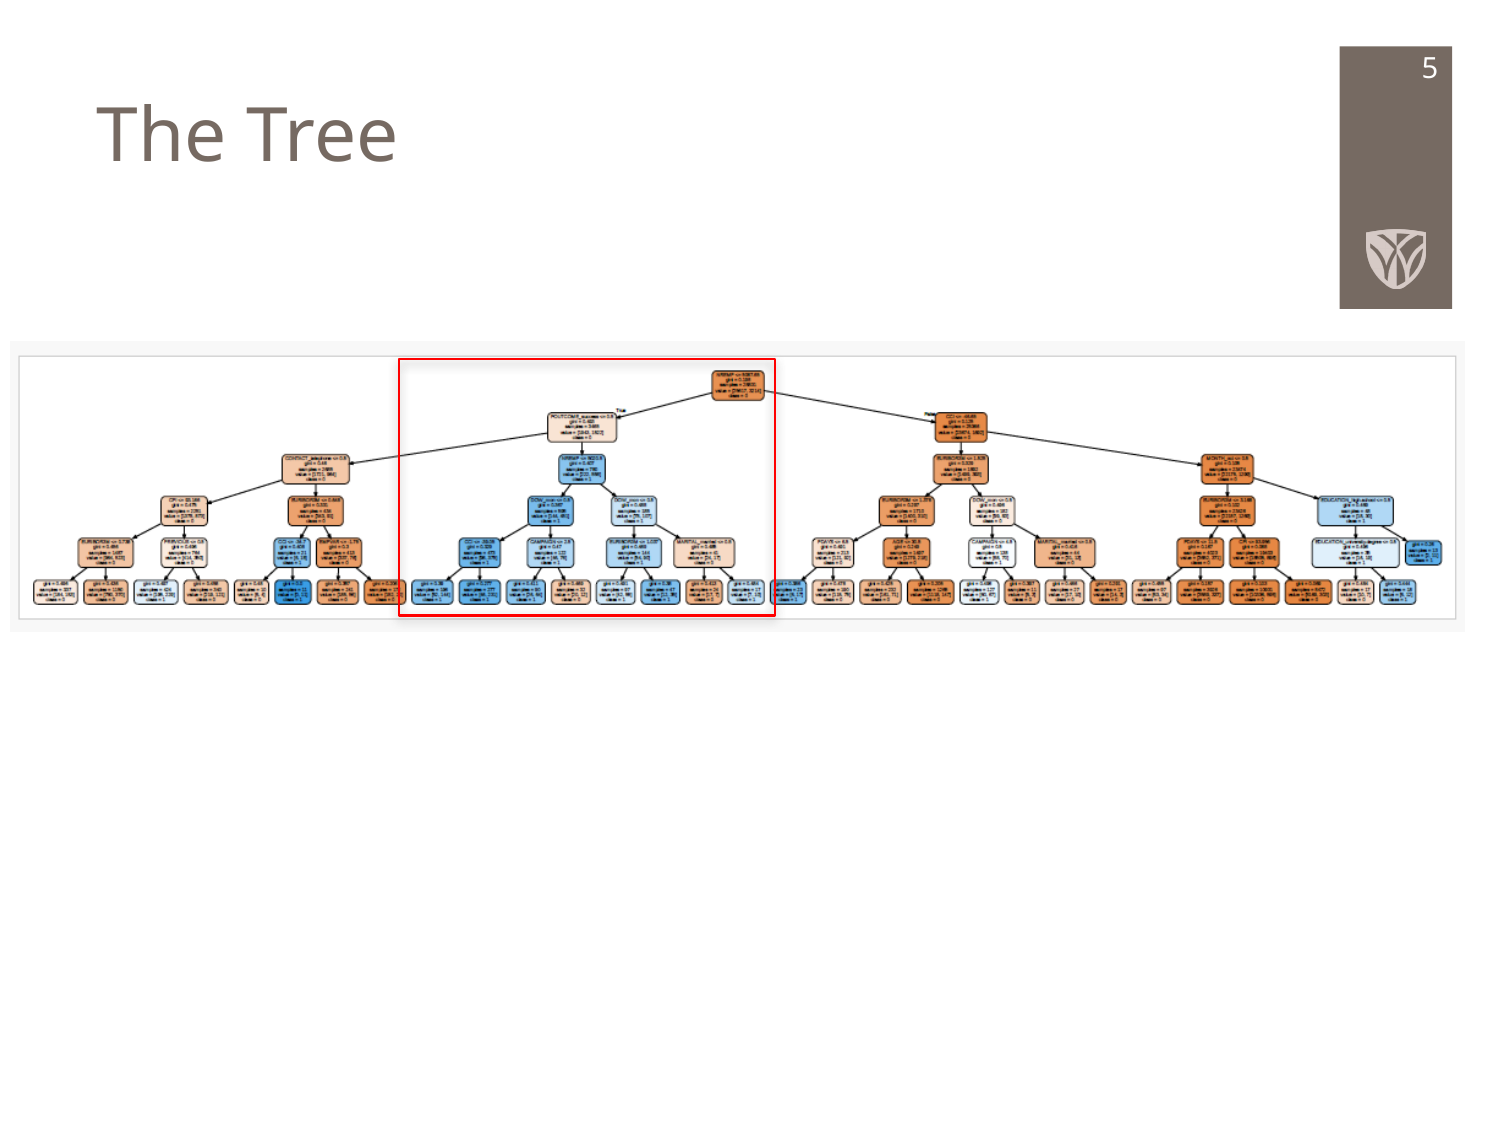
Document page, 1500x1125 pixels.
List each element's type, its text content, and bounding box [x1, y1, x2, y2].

title The Tree [81, 79, 1322, 263]
slide_number 5 [1362, 39, 1454, 100]
picture [9, 340, 1465, 632]
